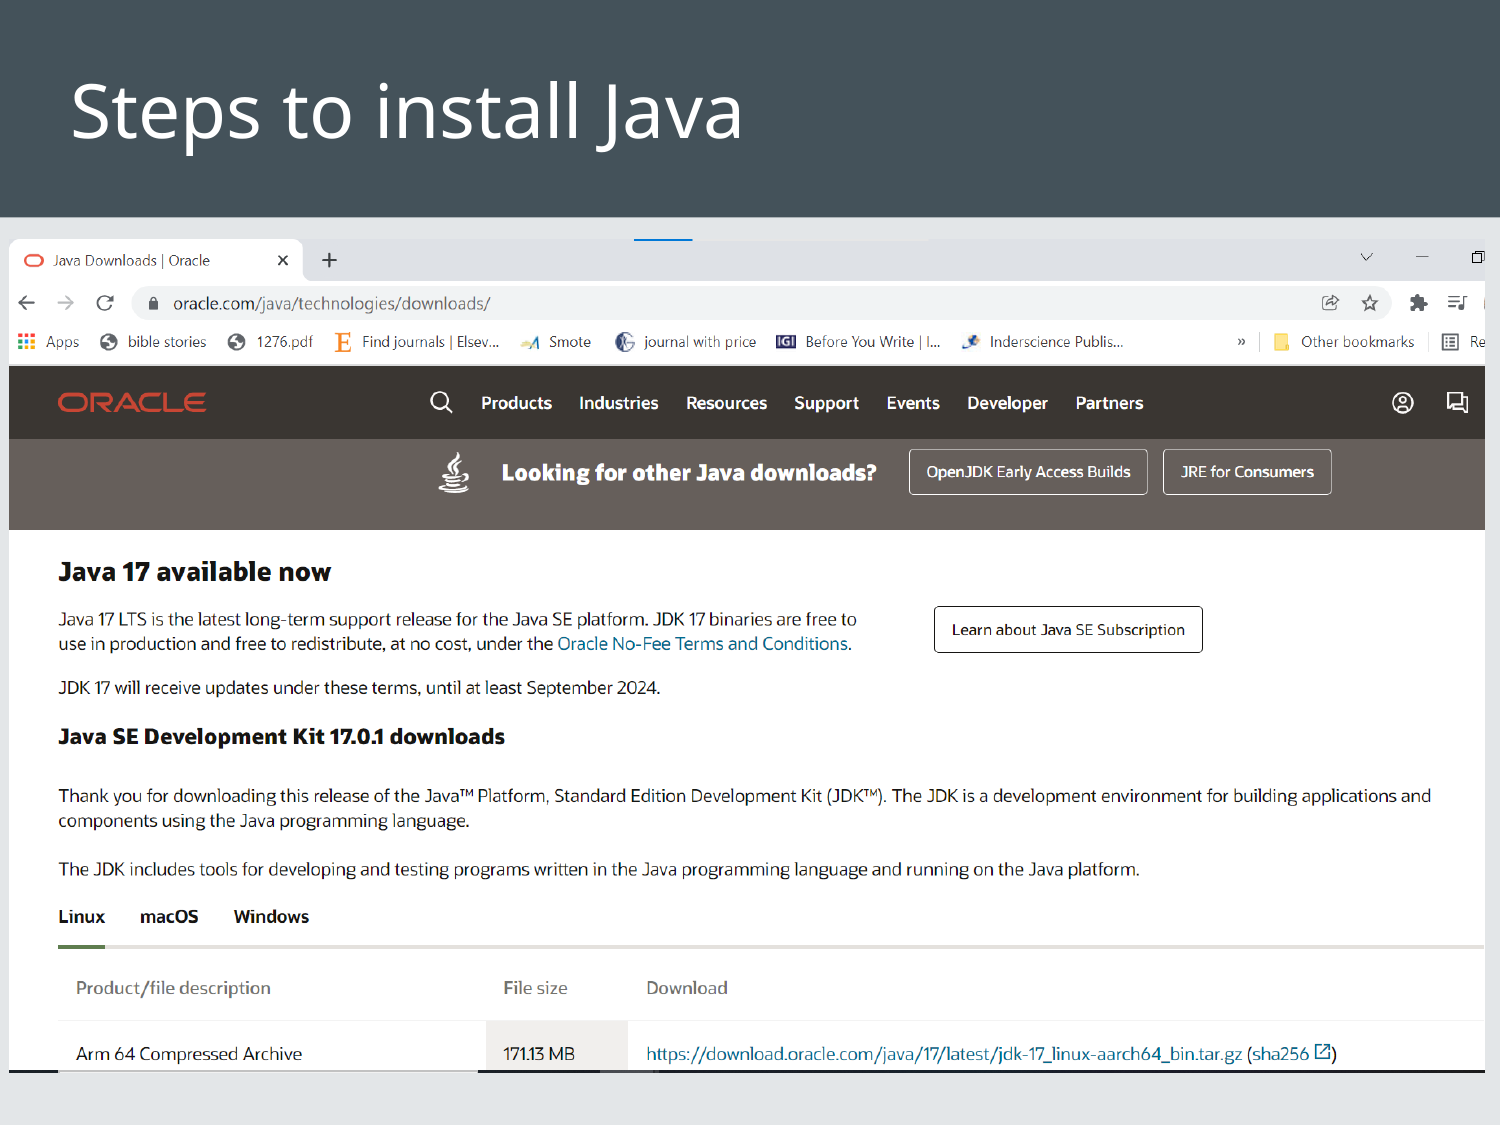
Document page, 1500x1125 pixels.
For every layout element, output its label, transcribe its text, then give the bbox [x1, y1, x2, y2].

title Steps to install Java [55, 0, 1432, 218]
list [9, 239, 1485, 1073]
